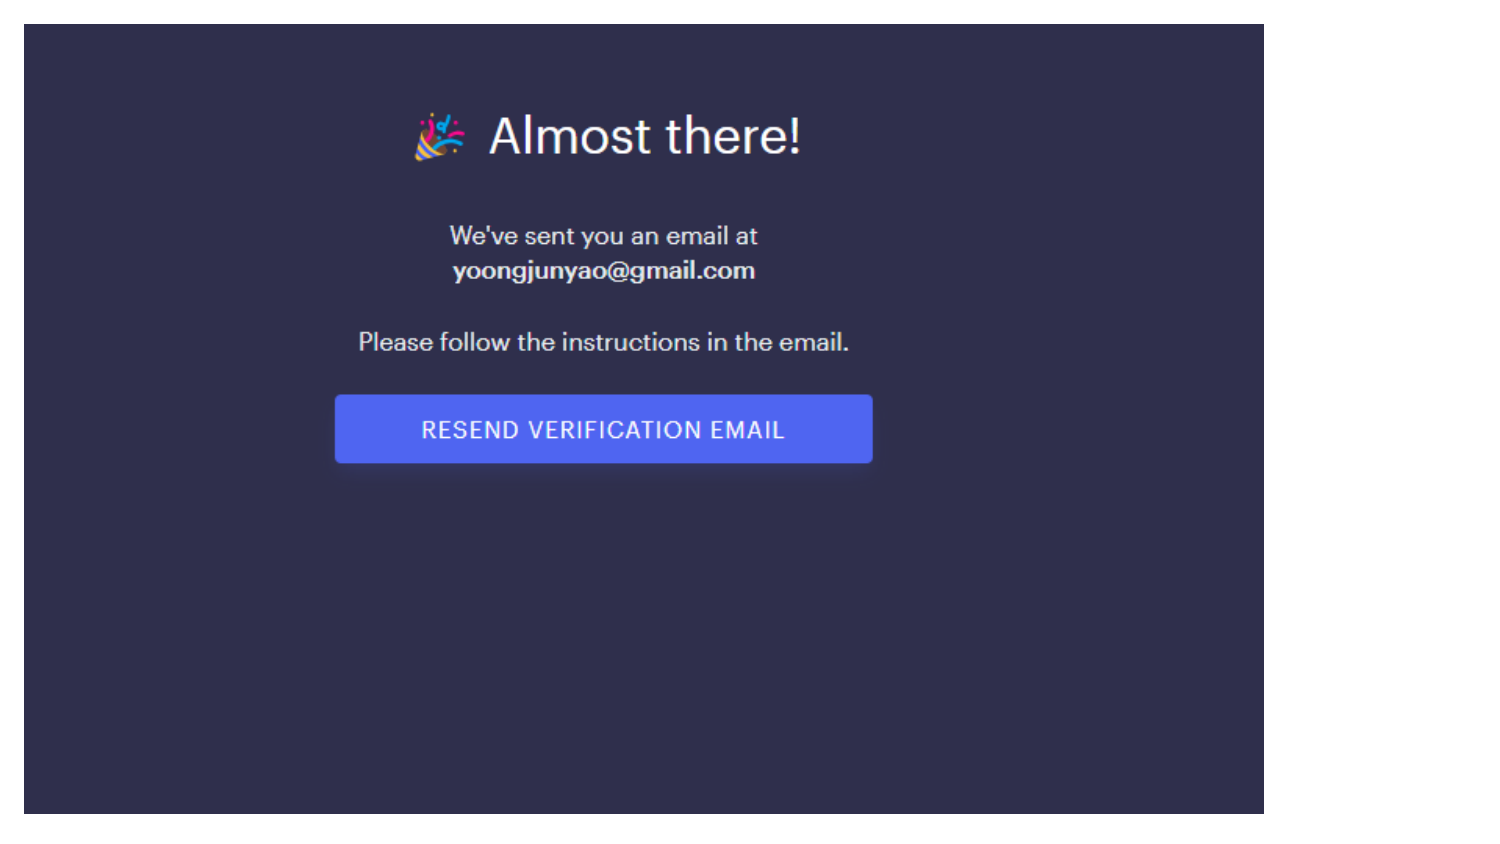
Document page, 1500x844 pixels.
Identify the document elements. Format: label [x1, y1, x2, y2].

picture [24, 24, 1265, 815]
